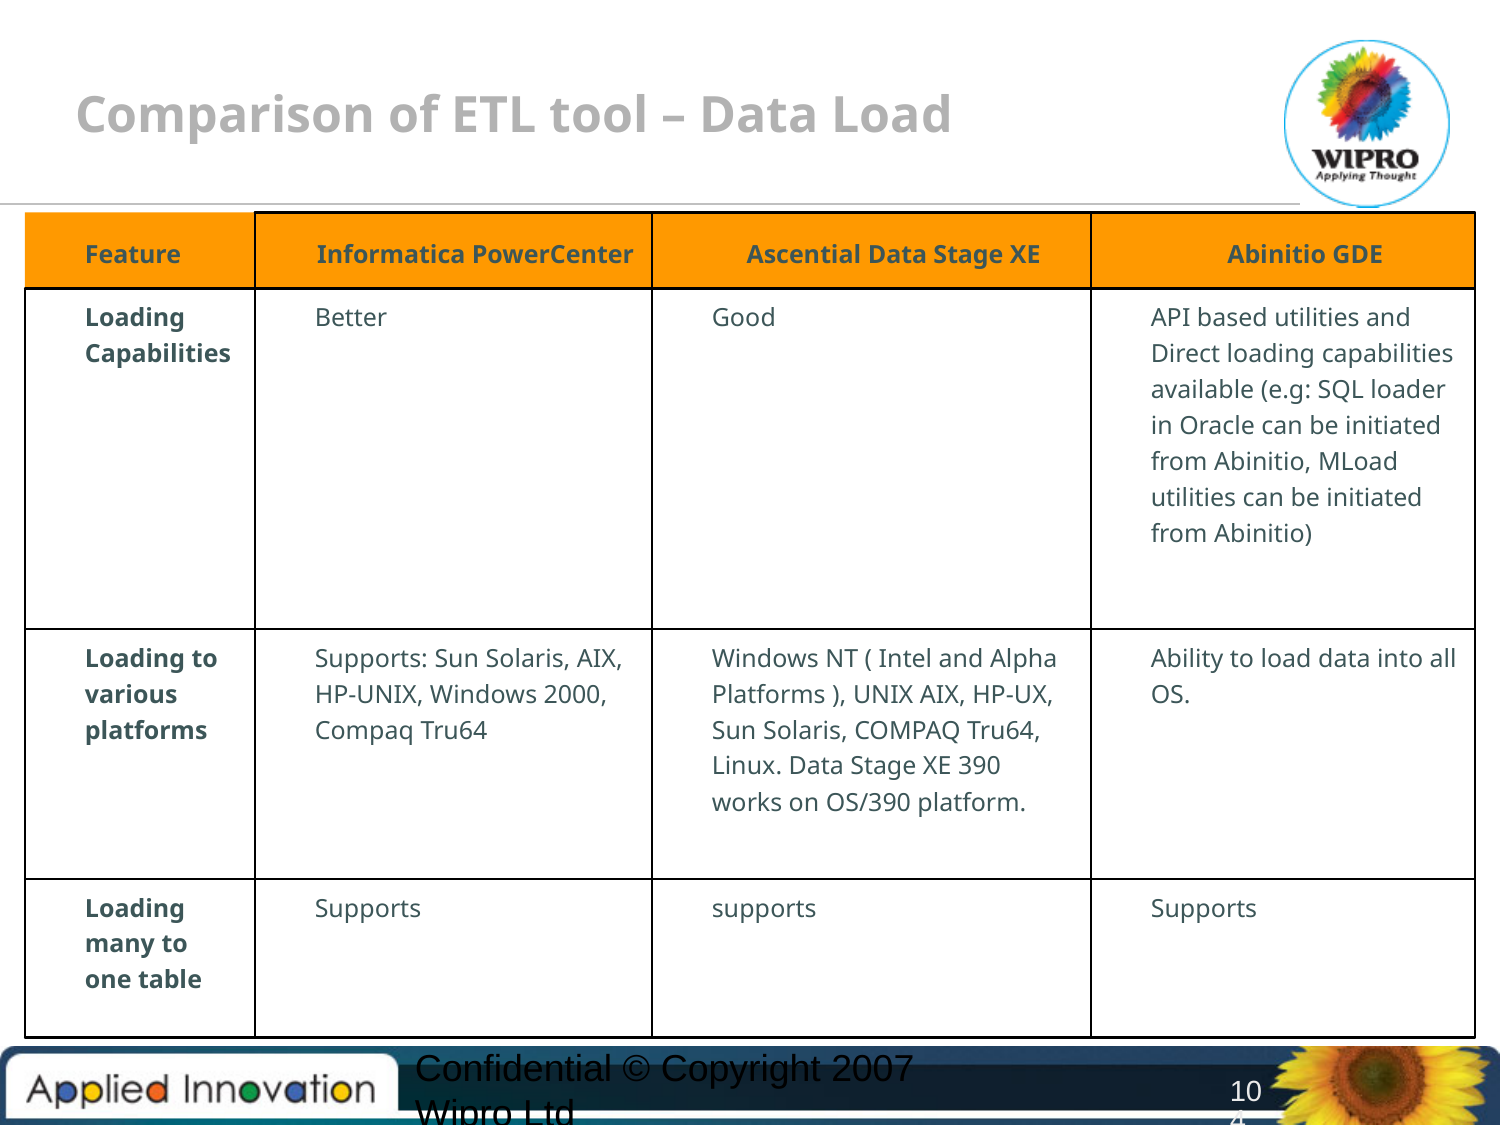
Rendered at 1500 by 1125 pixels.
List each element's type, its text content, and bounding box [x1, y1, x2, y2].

footer Confidential © Copyright 2007 Wipro Ltd [399, 1057, 975, 1121]
picture [0, 1046, 1500, 1125]
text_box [24, 212, 1476, 1038]
picture [1233, 1114, 1239, 1123]
text_box Comparison of ETL tool – Data Load [0, 0, 1325, 150]
picture [527, 1121, 541, 1125]
picture [1284, 37, 1450, 208]
